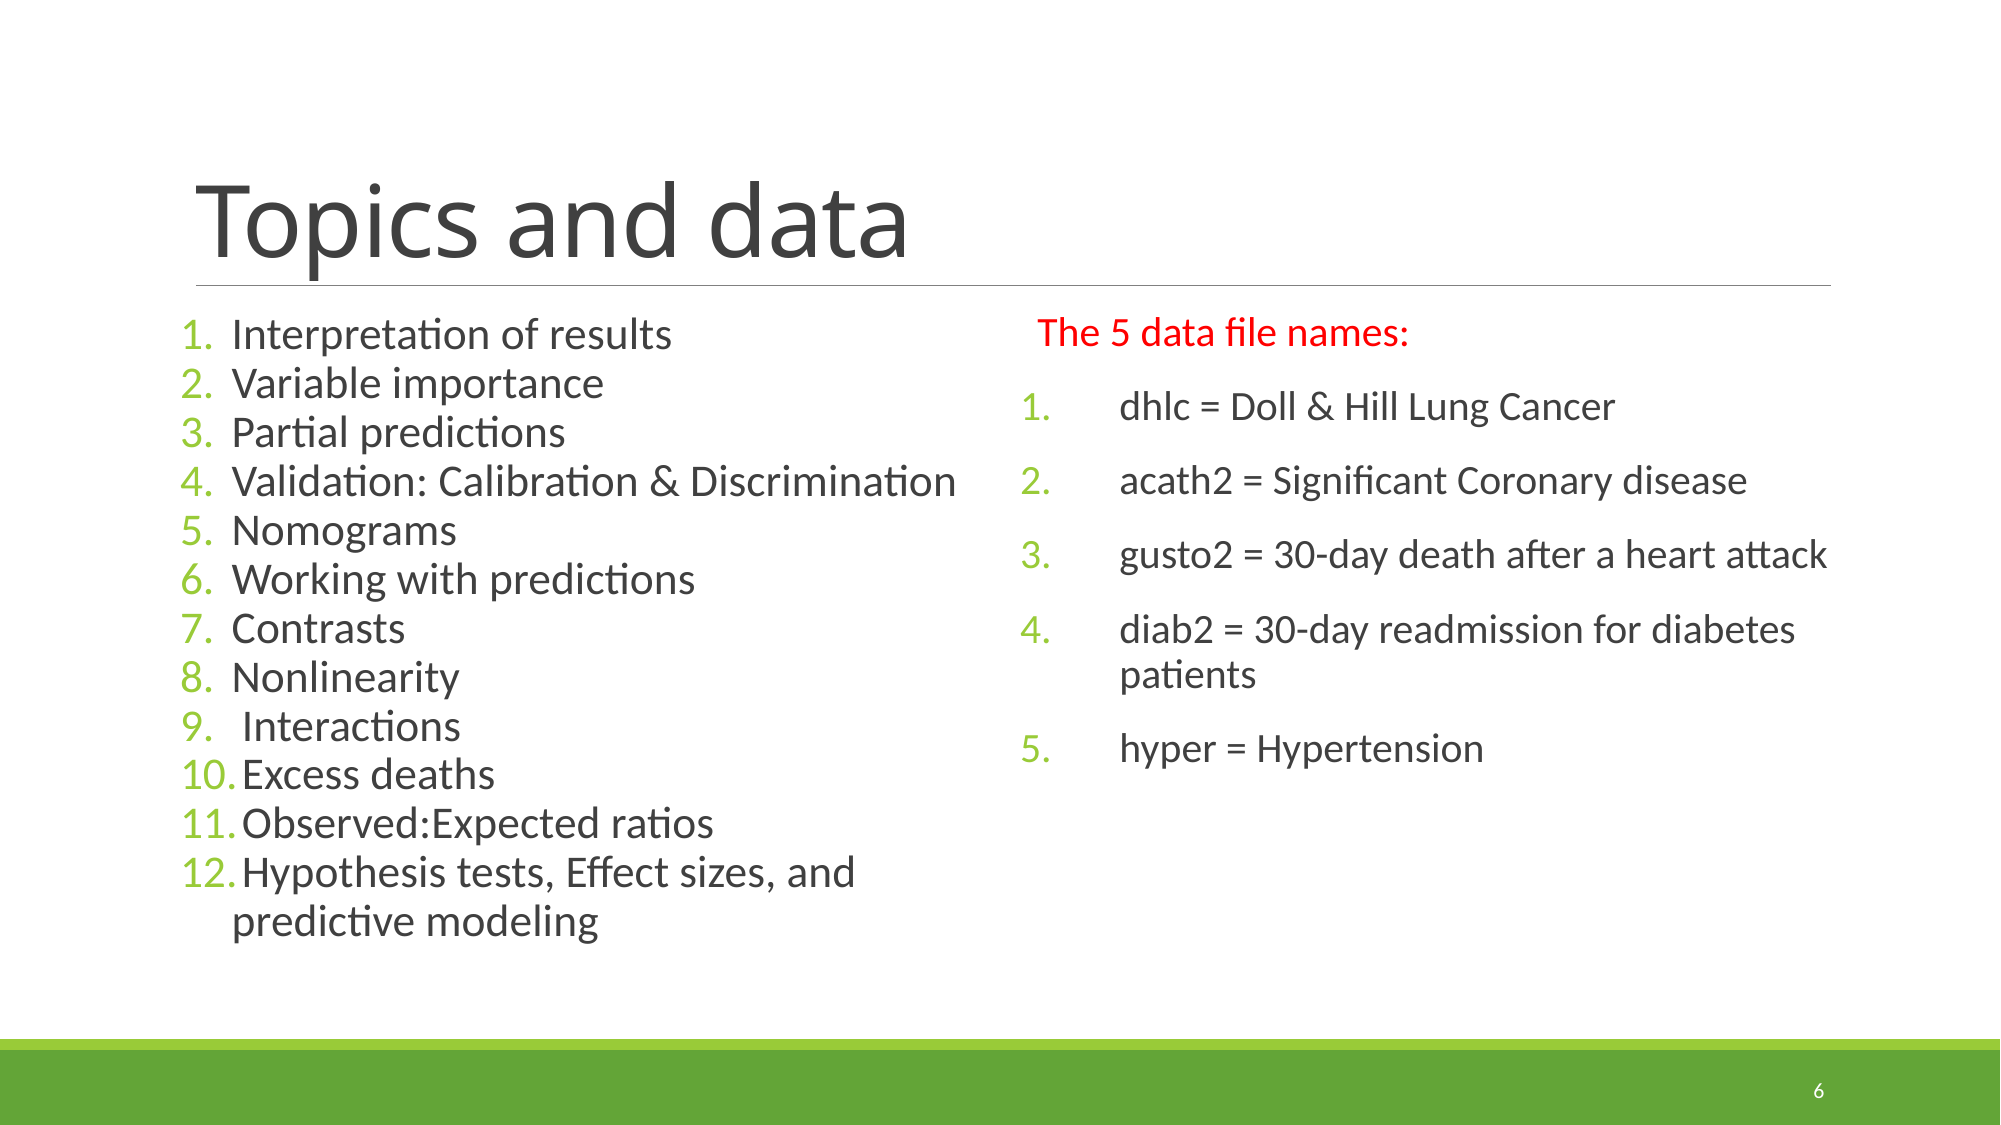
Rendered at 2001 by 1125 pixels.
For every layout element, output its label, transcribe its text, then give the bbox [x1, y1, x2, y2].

list The 5 data file names: dhlc = Doll & Hill Lung Cancer acath2 = Significant Coronary disease gusto2 = 30-day death after a heart attack diab2 = 30-day readmission for diabetes patients hyper = Hypertension [1020, 302, 1830, 963]
list Interpretation of results Variable importance Partial predictions Validation: Calibration & Discrimination Nomograms Working with predictions Contrasts Nonlinearity Interactions Excess deaths Observed:Expected ratios Hypothesis tests, Effect sizes, and predictive modeling [180, 302, 990, 963]
slide_number 6 [1624, 1059, 1840, 1120]
title Topics and data [180, 47, 1830, 285]
